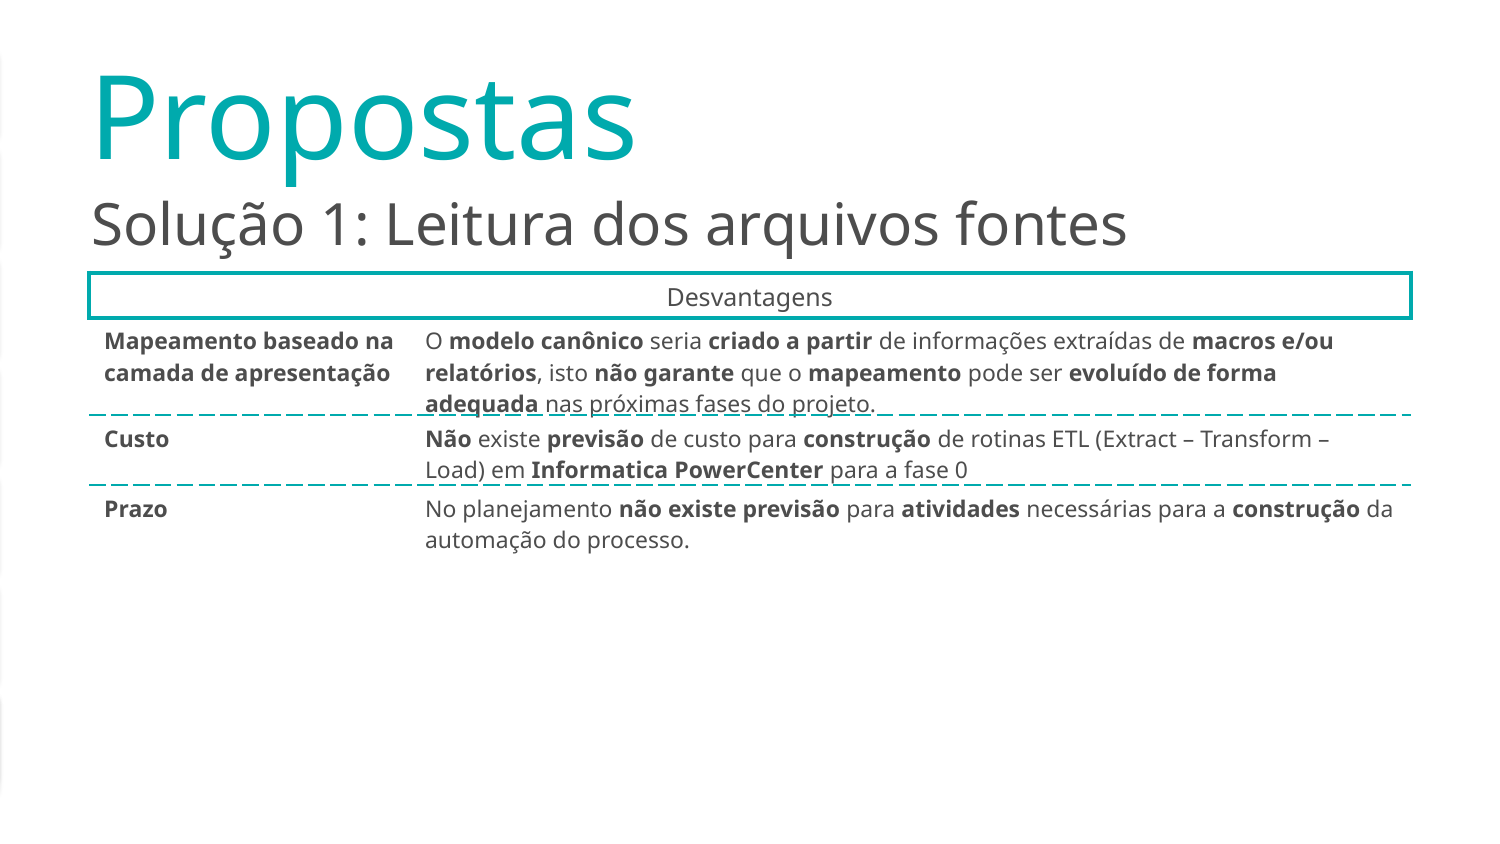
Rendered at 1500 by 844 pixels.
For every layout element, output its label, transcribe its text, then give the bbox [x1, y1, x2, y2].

table_header Desvantagens [91, 275, 1409, 316]
table_cell Mapeamento baseado na camada de apresentação [89, 320, 410, 415]
text_box Solução 1: Leitura dos arquivos fontes [76, 190, 1399, 264]
title Propostas [89, 66, 1411, 174]
table_cell O modelo canônico seria criado a partir de informações extraídas de macros e/ou relatórios, isto não garante que o mapeamento pode ser evoluído de forma adequada nas próximas fases do projeto. [410, 320, 1411, 415]
table_cell Custo [89, 415, 410, 485]
table_cell Não existe previsão de custo para construção de rotinas ETL (Extract – Transform – Load) em Informatica PowerCenter para a fase 0 [410, 415, 1411, 485]
table_cell Prazo [89, 485, 410, 555]
table_cell No planejamento não existe previsão para atividades necessárias para a construção da automação do processo. [410, 485, 1411, 555]
